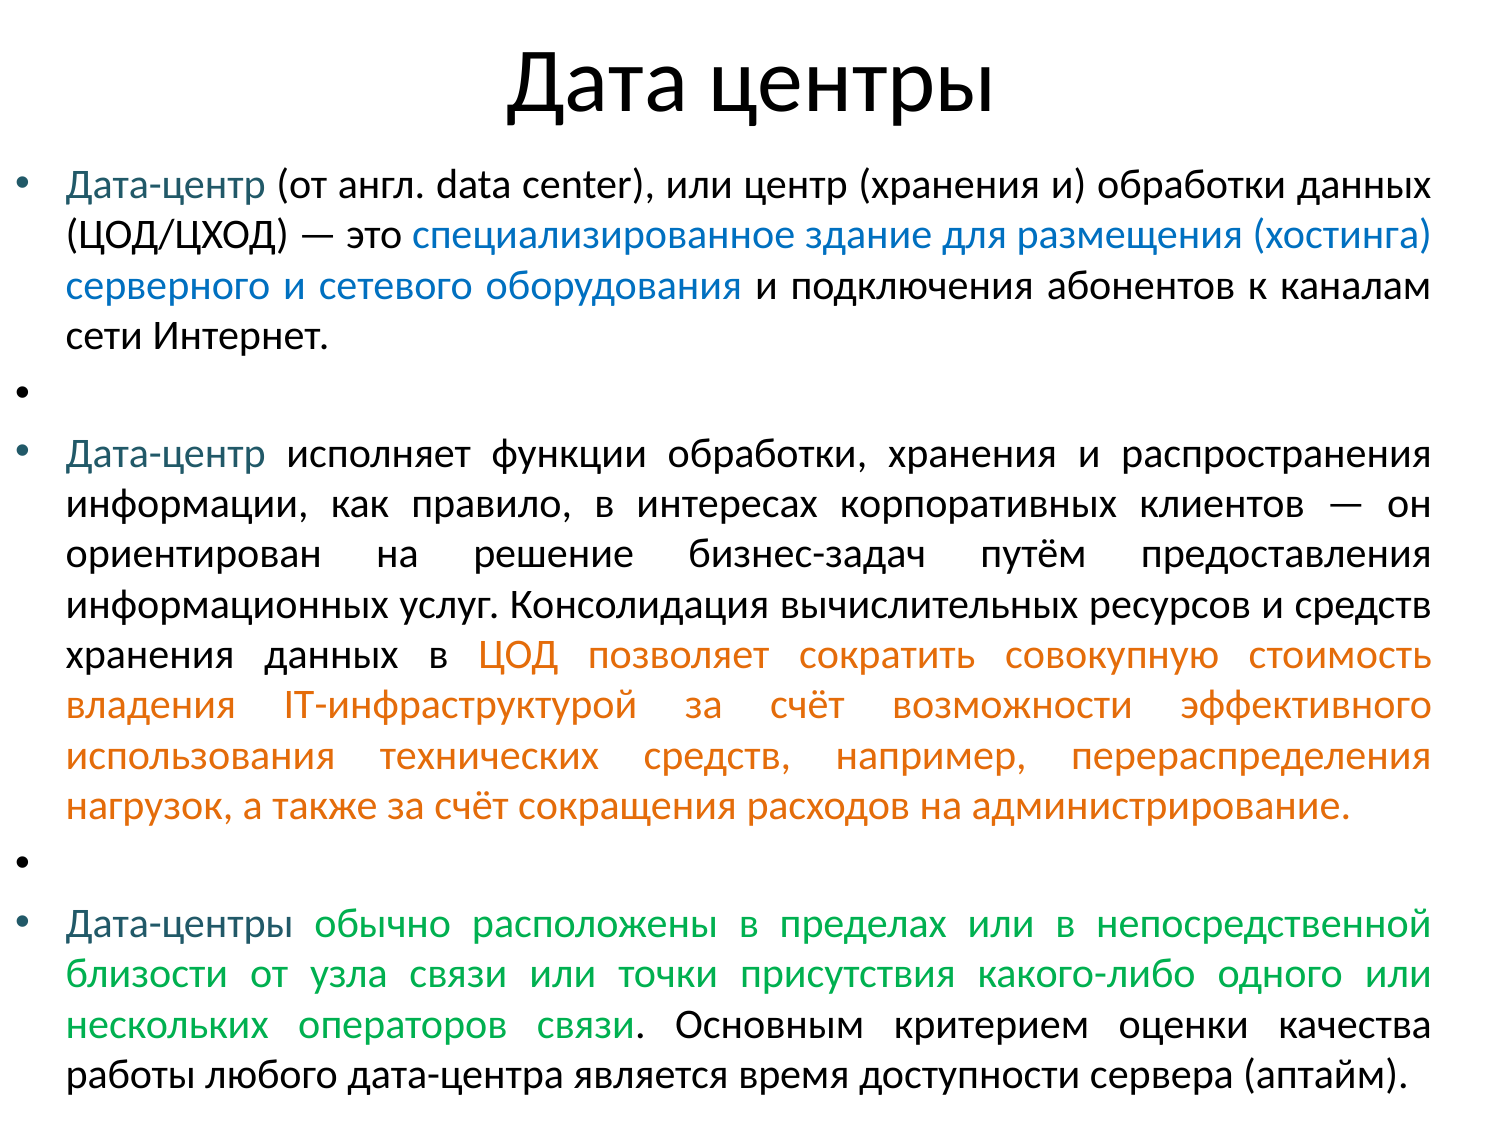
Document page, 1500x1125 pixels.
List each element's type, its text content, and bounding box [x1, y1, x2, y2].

title Дата центры [76, 0, 1427, 149]
list Дата-центр (от англ. data center), или центр (хранения и) обработки данных (ЦОД/ЦХОД) — это специализированное здание для размещения (хостинга) серверного и сетевого оборудования и подключения абонентов к каналам сети Интернет. Дата-центр исполняет функции обработки, хранения и распространения информации, как правило, в интересах корпоративных клиентов — он ориентирован на решение бизнес-задач путём предоставления информационных услуг. Консолидация вычислительных ресурсов и средств хранения данных в ЦОД позволяет сократить совокупную стоимость владения IT-инфраструктурой за счёт возможности эффективного использования технических средств, например, перераспределения нагрузок, а также за счёт сокращения расходов на администрирование. Дата-центры обычно расположены в пределах или в непосредственной близости от узла связи или точки присутствия какого-либо одного или нескольких операторов связи. Основным критерием оценки качества работы любого дата-центра является время доступности сервера (аптайм). [0, 149, 1447, 1125]
